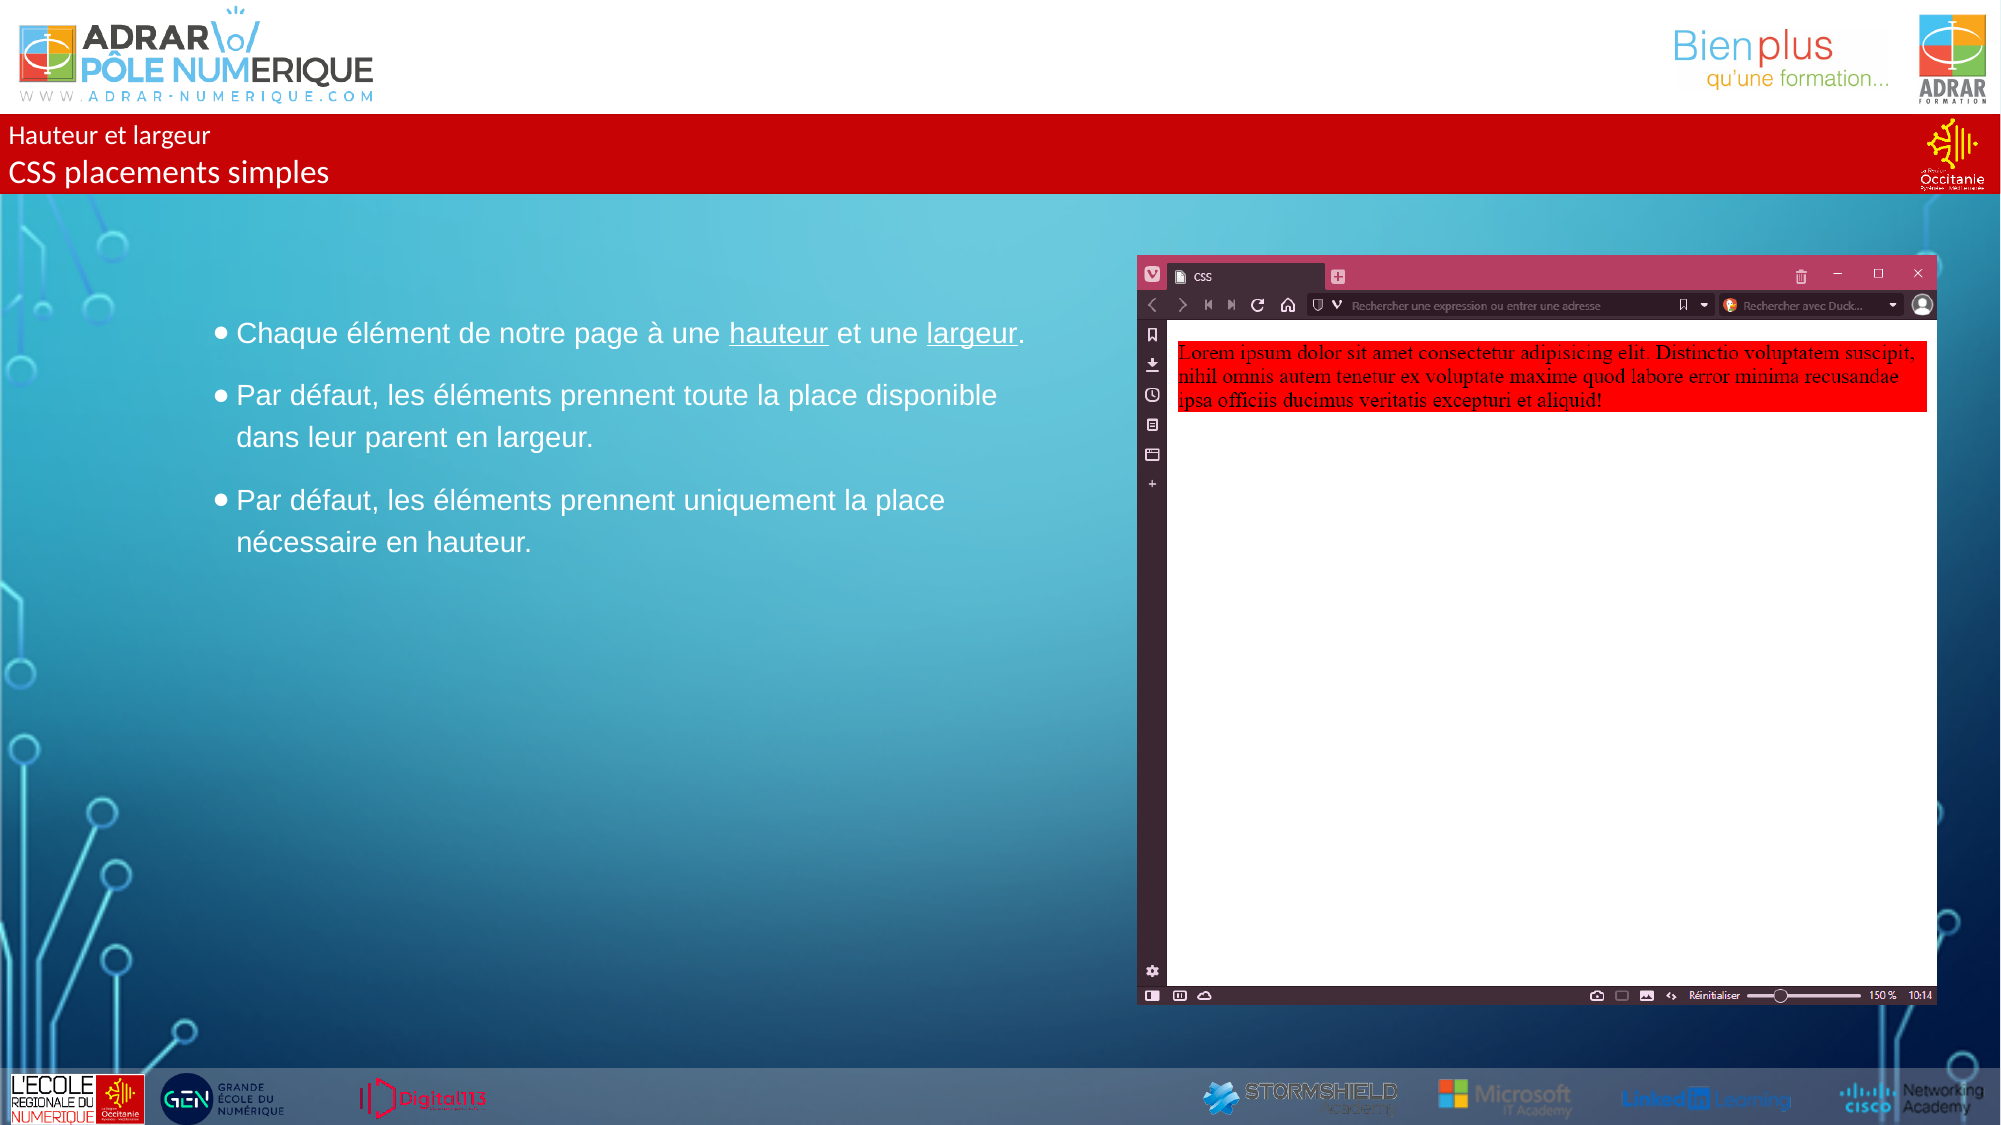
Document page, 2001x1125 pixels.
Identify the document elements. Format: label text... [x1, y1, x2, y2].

picture [1675, 29, 1888, 90]
picture [1916, 11, 1988, 106]
picture [347, 1076, 498, 1122]
list Chaque élément de notre page à une hauteur et une largeur. Par défaut, les éléments prennent toute la place disponible dans leur parent en largeur. Par défaut, les éléments prennent uniquement la place nécessaire en hauteur. [183, 299, 1084, 587]
text_box Hauteur et largeur CSS placements simples [0, 102, 383, 205]
picture [0, 114, 2001, 1125]
picture [1202, 1076, 1397, 1121]
picture [10, 1071, 145, 1125]
picture [10, 0, 384, 109]
